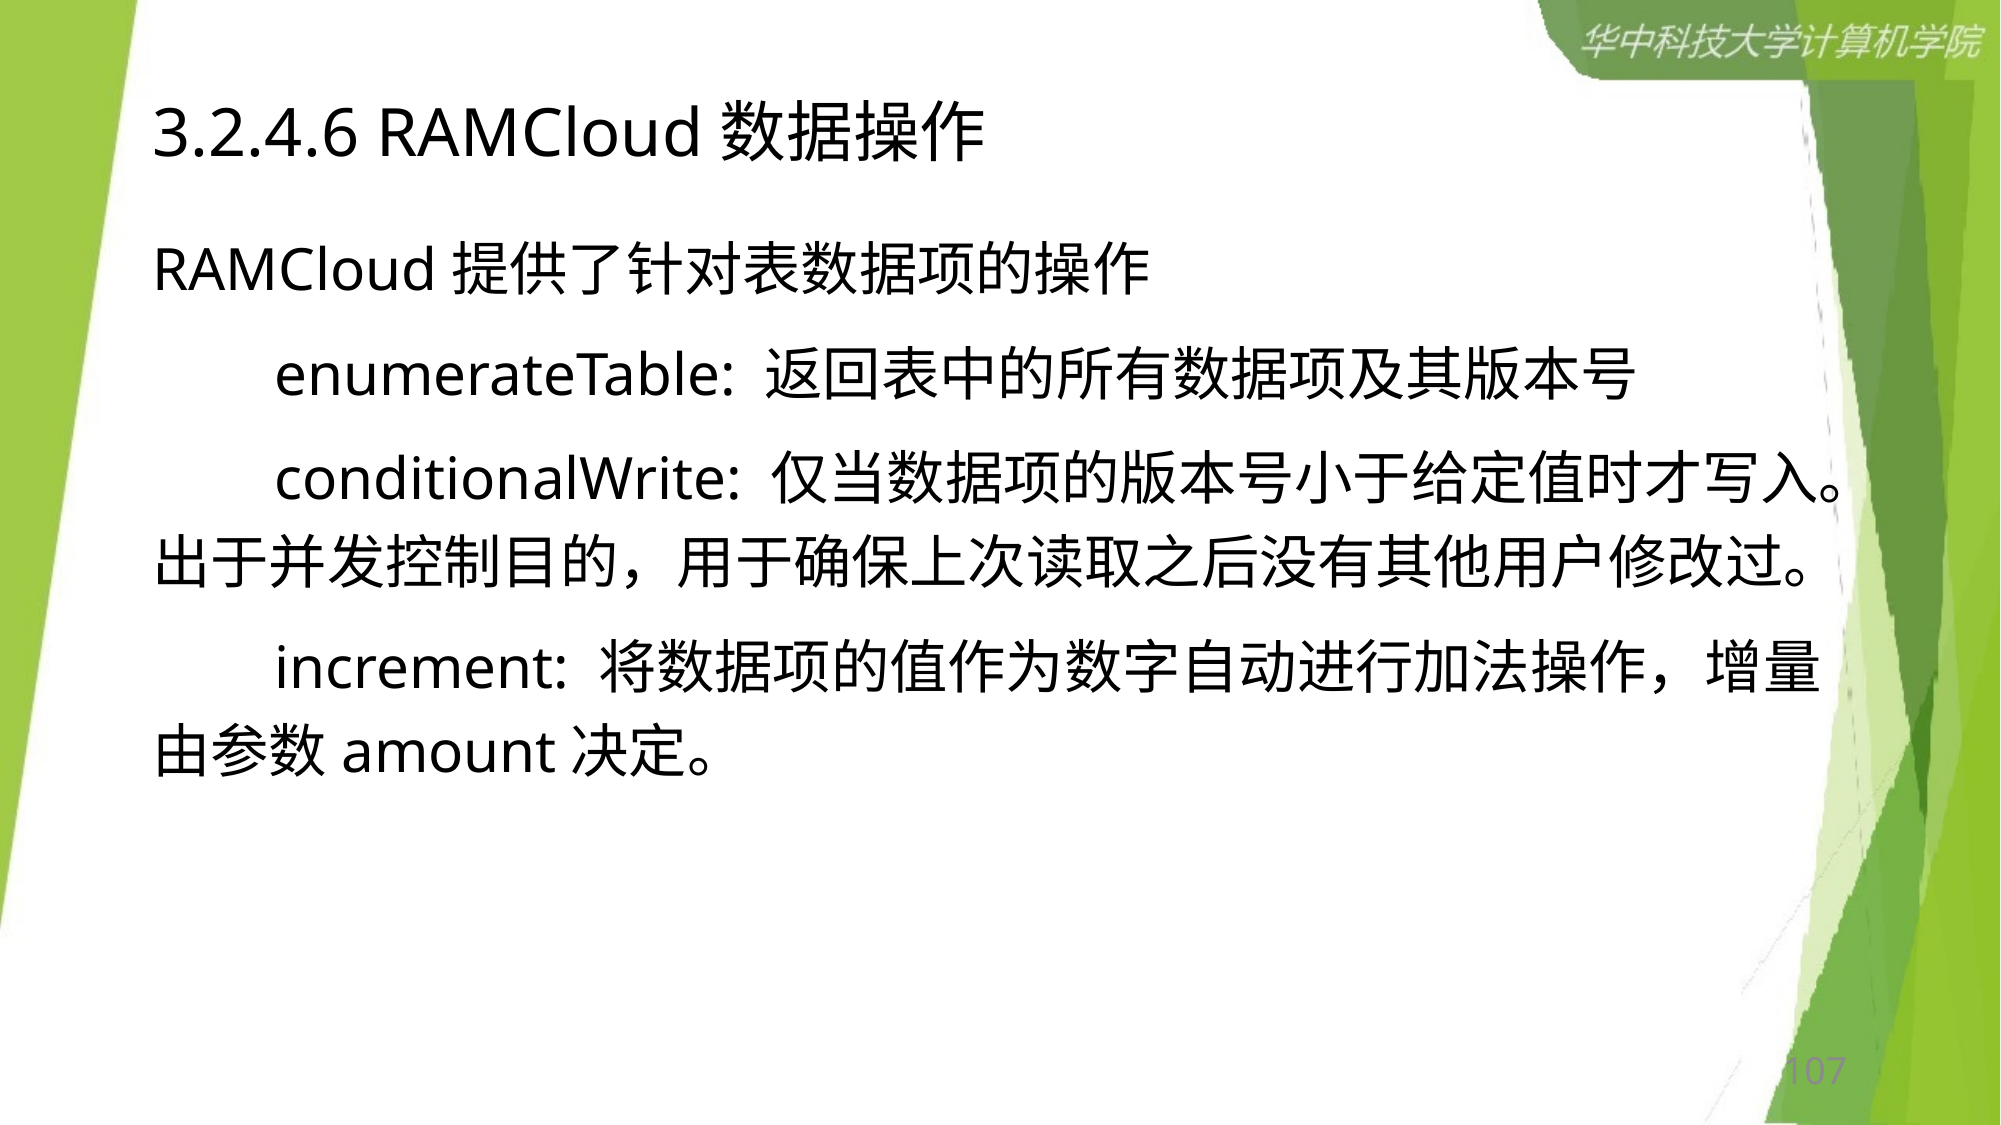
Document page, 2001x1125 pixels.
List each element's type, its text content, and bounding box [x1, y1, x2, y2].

picture [0, 0, 2001, 1125]
list RAMCloud提供了针对表数据项的操作 enumerateTable: 返回表中的所有数据项及其版本号 conditionalWrite: 仅当数据项的版本号小于给定值时才写入。出于并发控制目的，用于确保上次读取之后没有其他用户修改过。 increment: 将数据项的值作为数字自动进行加法操作，增量由参数amount决定。 [137, 210, 1863, 1069]
title 3.2.4.6 RAMCloud数据操作 [137, 59, 1863, 210]
slide_number 107 [1412, 1042, 1863, 1103]
